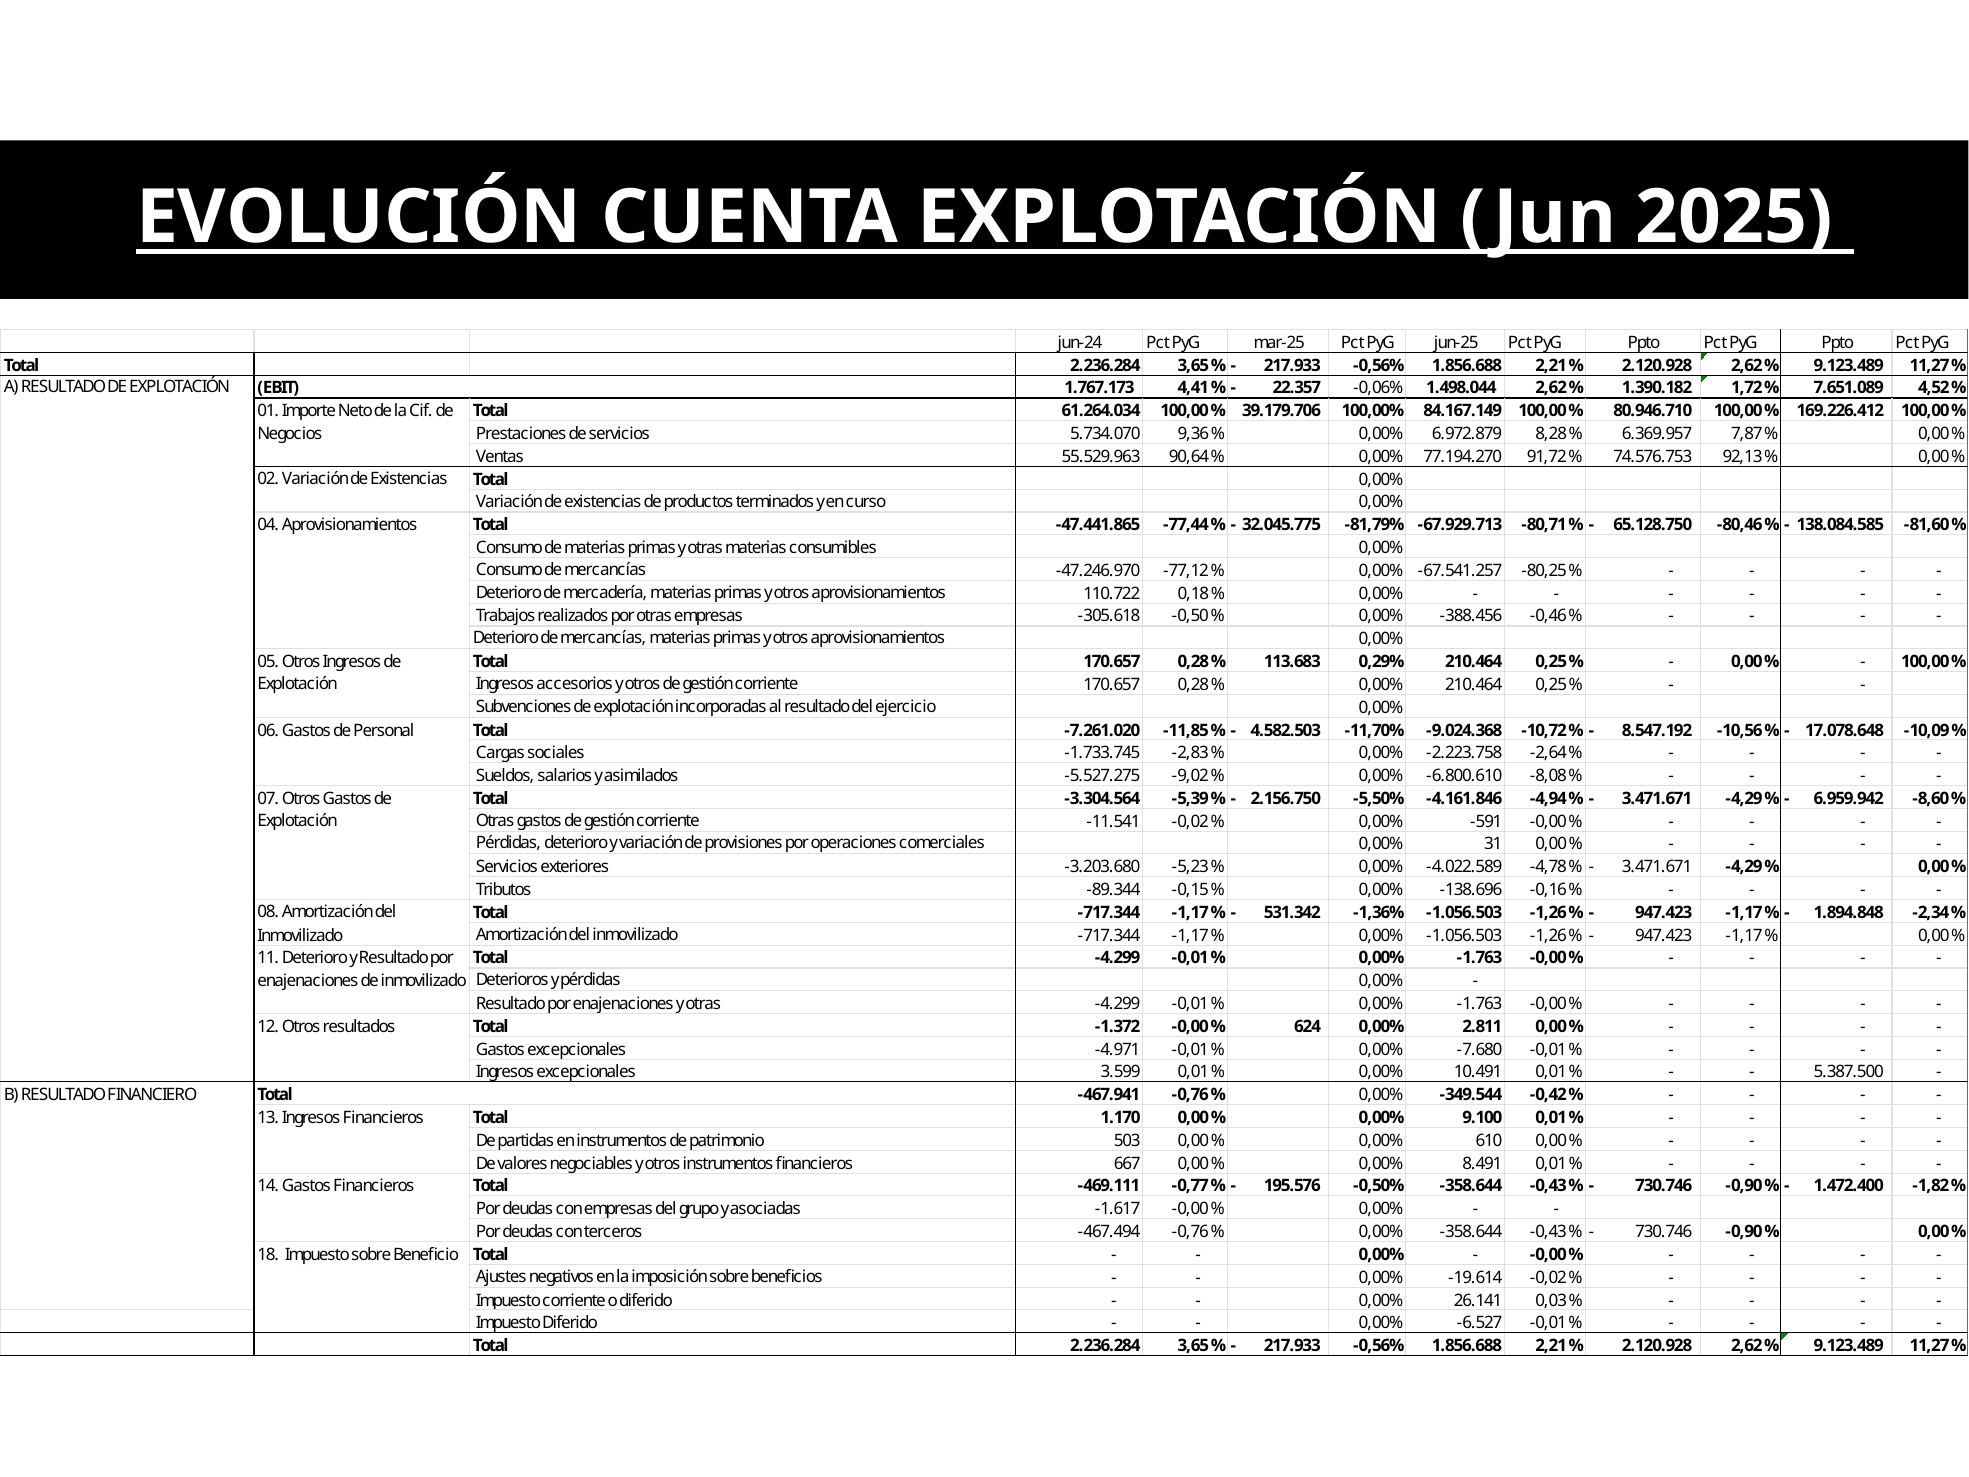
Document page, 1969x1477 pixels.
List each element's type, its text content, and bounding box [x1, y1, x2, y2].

picture [0, 329, 1969, 1356]
text_box [0, 139, 1969, 300]
text_box EVOLUCIÓN CUENTA EXPLOTACIÓN (Jun 2025) [89, 138, 1900, 299]
